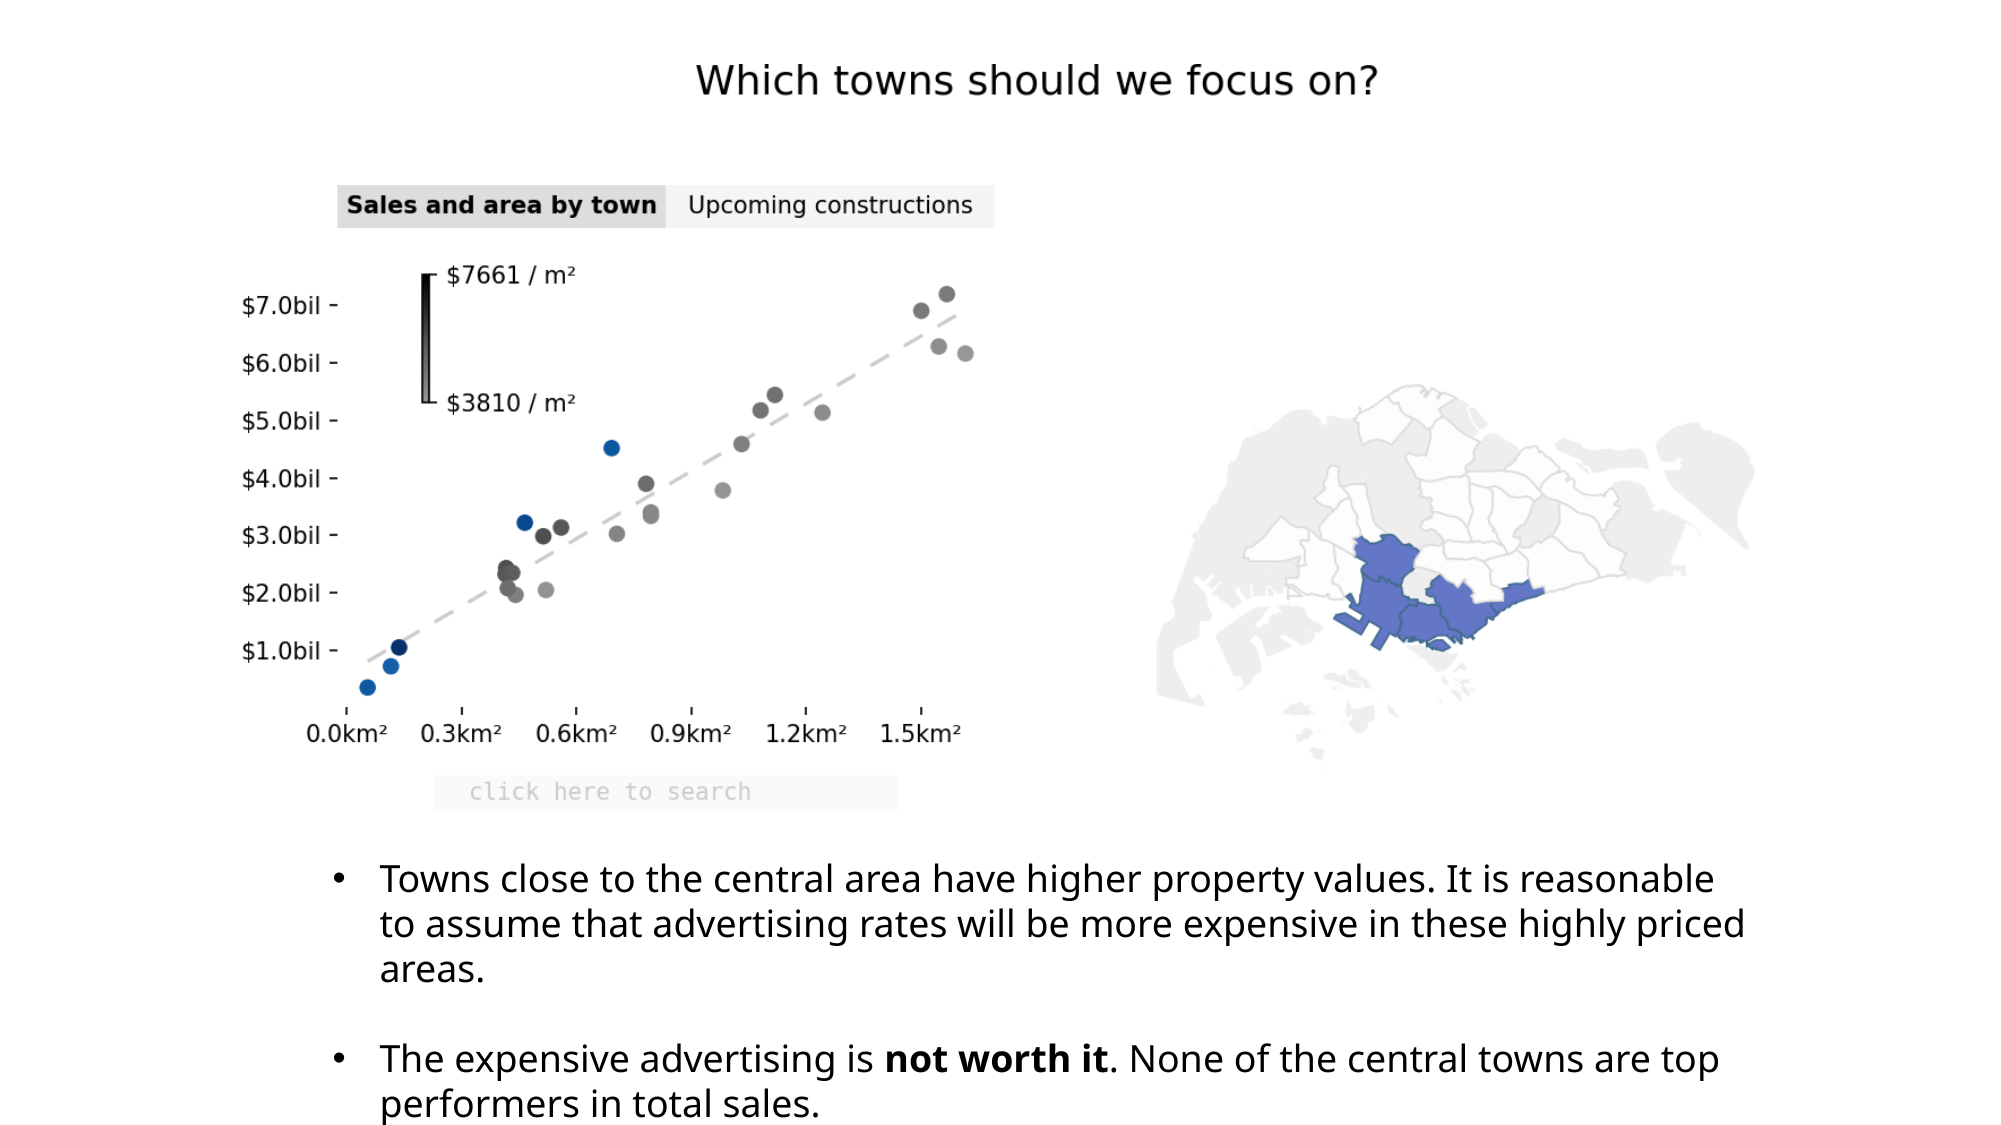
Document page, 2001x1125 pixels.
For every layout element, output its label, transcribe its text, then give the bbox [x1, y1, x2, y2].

text_box Towns close to the central area have higher property values. It is reasonable to assume that advertising rates will be more expensive in these highly priced areas. The expensive advertising is not worth it. None of the central towns are top performers in total sales. [317, 895, 1769, 1125]
picture [221, 64, 1866, 895]
